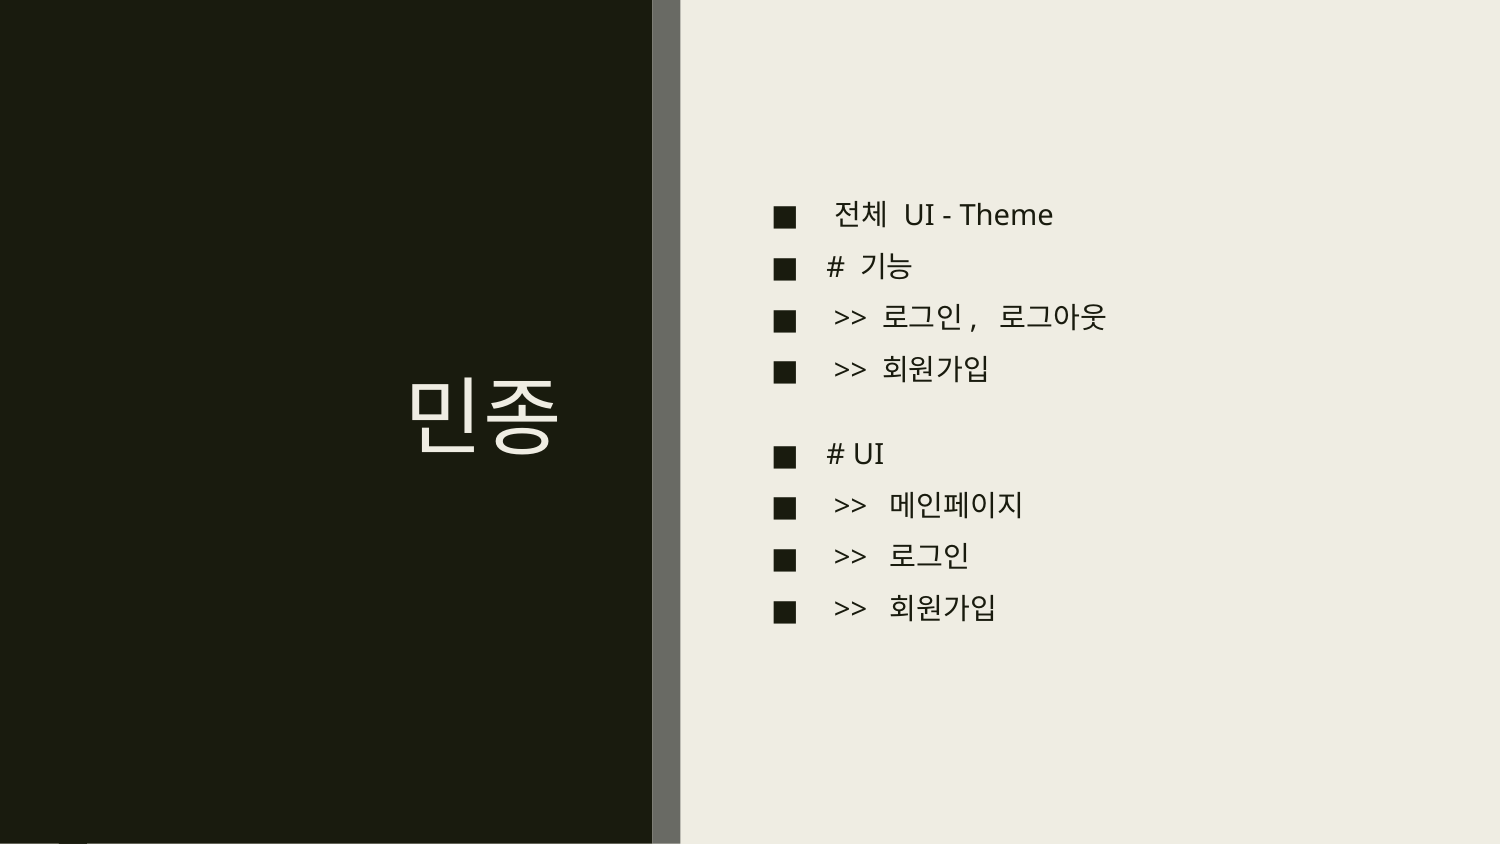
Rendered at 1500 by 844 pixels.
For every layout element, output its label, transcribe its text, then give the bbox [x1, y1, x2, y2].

text_box [652, 0, 681, 844]
text_box [0, 0, 652, 844]
list 전체 UI - Theme # 기능 >> 로그인, 로그아웃 >> 회원가입 # UI >> 메인페이지 >> 로그인 >> 회원가입 [759, 97, 1362, 745]
title 민종 [78, 97, 574, 745]
